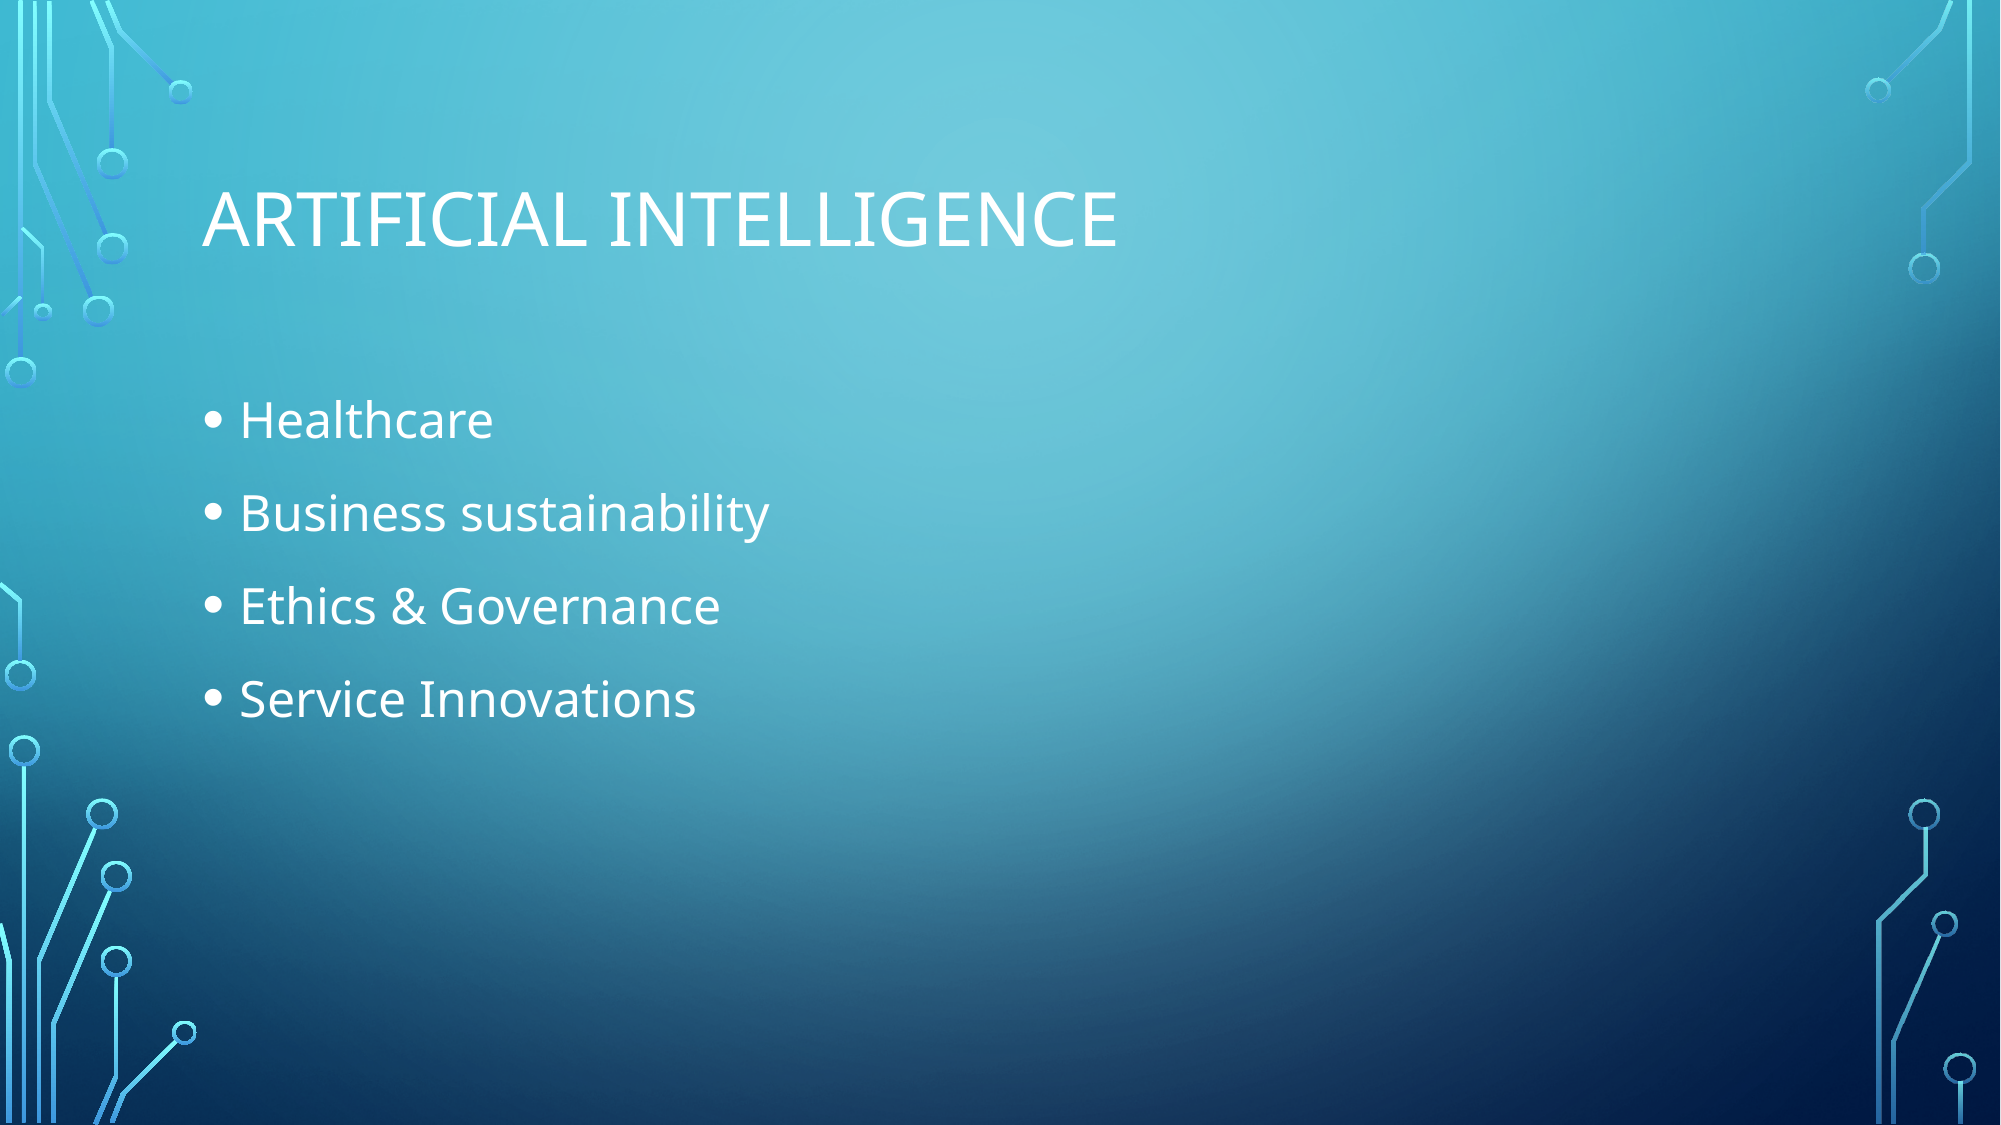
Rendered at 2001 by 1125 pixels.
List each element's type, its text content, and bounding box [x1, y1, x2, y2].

list Healthcare Business sustainability Ethics & Governance Service Innovations [187, 369, 1813, 950]
title Artificial Intelligence [187, 101, 1813, 344]
